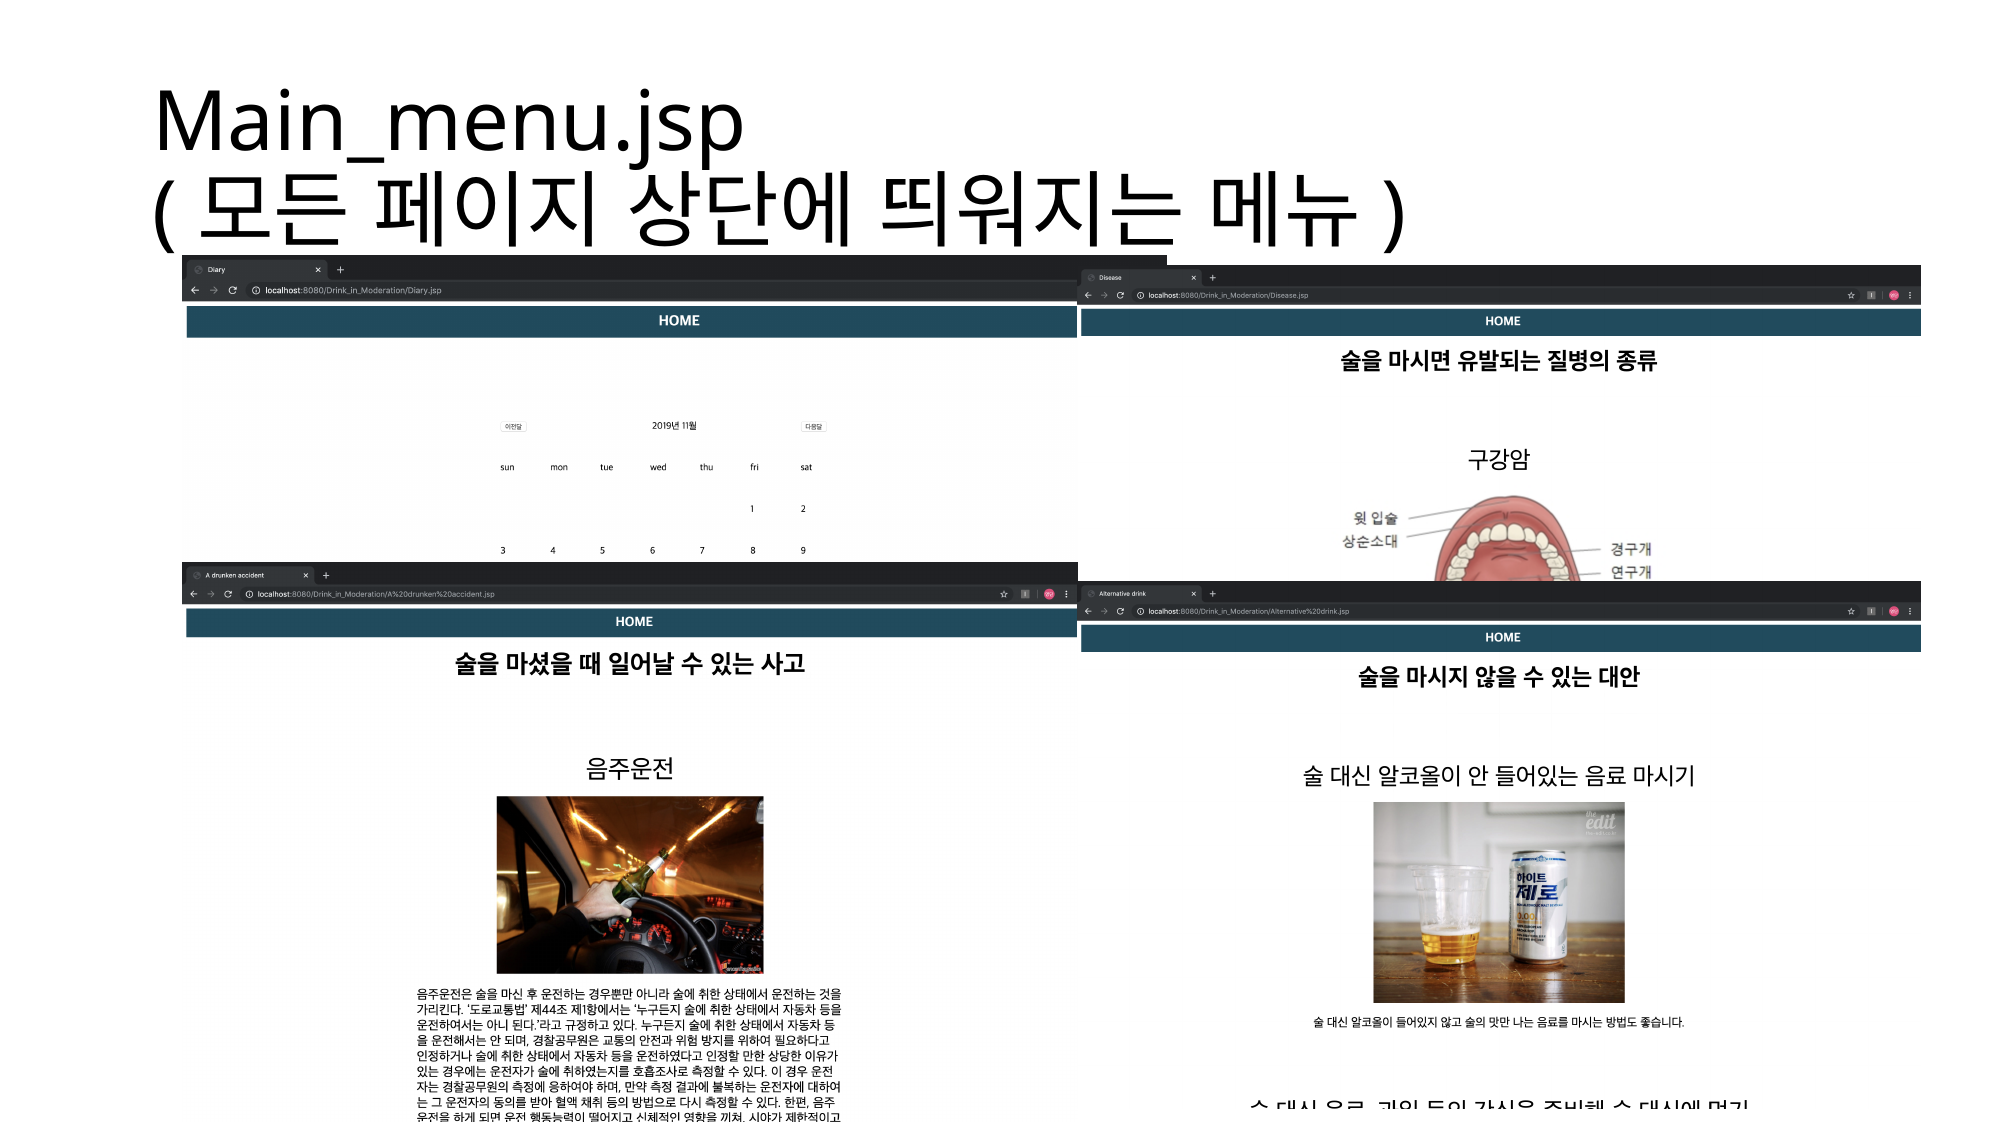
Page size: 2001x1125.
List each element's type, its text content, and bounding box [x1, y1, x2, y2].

title Main_menu.jsp (모든 페이지 상단에 띄워지는 메뉴) [137, 59, 1863, 278]
picture [182, 255, 1921, 1122]
